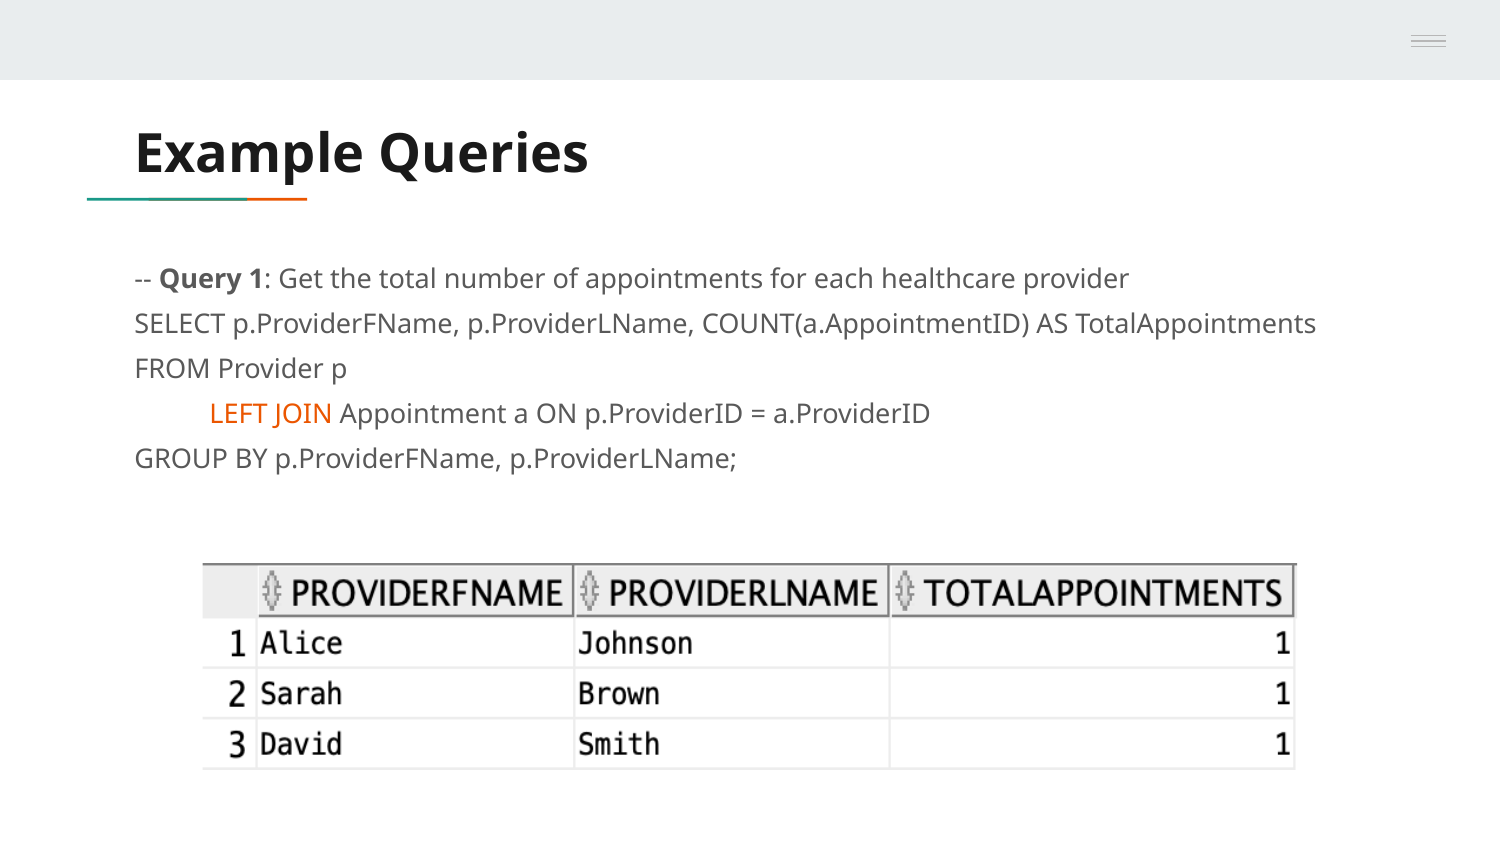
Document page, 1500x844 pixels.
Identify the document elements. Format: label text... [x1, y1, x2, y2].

list -- Query 1: Get the total number of appointments for each healthcare provider SELECT p.ProviderFName, p.ProviderLName, COUNT(a.AppointmentID) AS TotalAppointments FROM Provider p LEFT JOIN Appointment a ON p.ProviderID = a.ProviderID GROUP BY p.ProviderFName, p.ProviderLName; [119, 246, 1381, 492]
picture [202, 563, 1298, 771]
title Example Queries [119, 103, 1381, 192]
